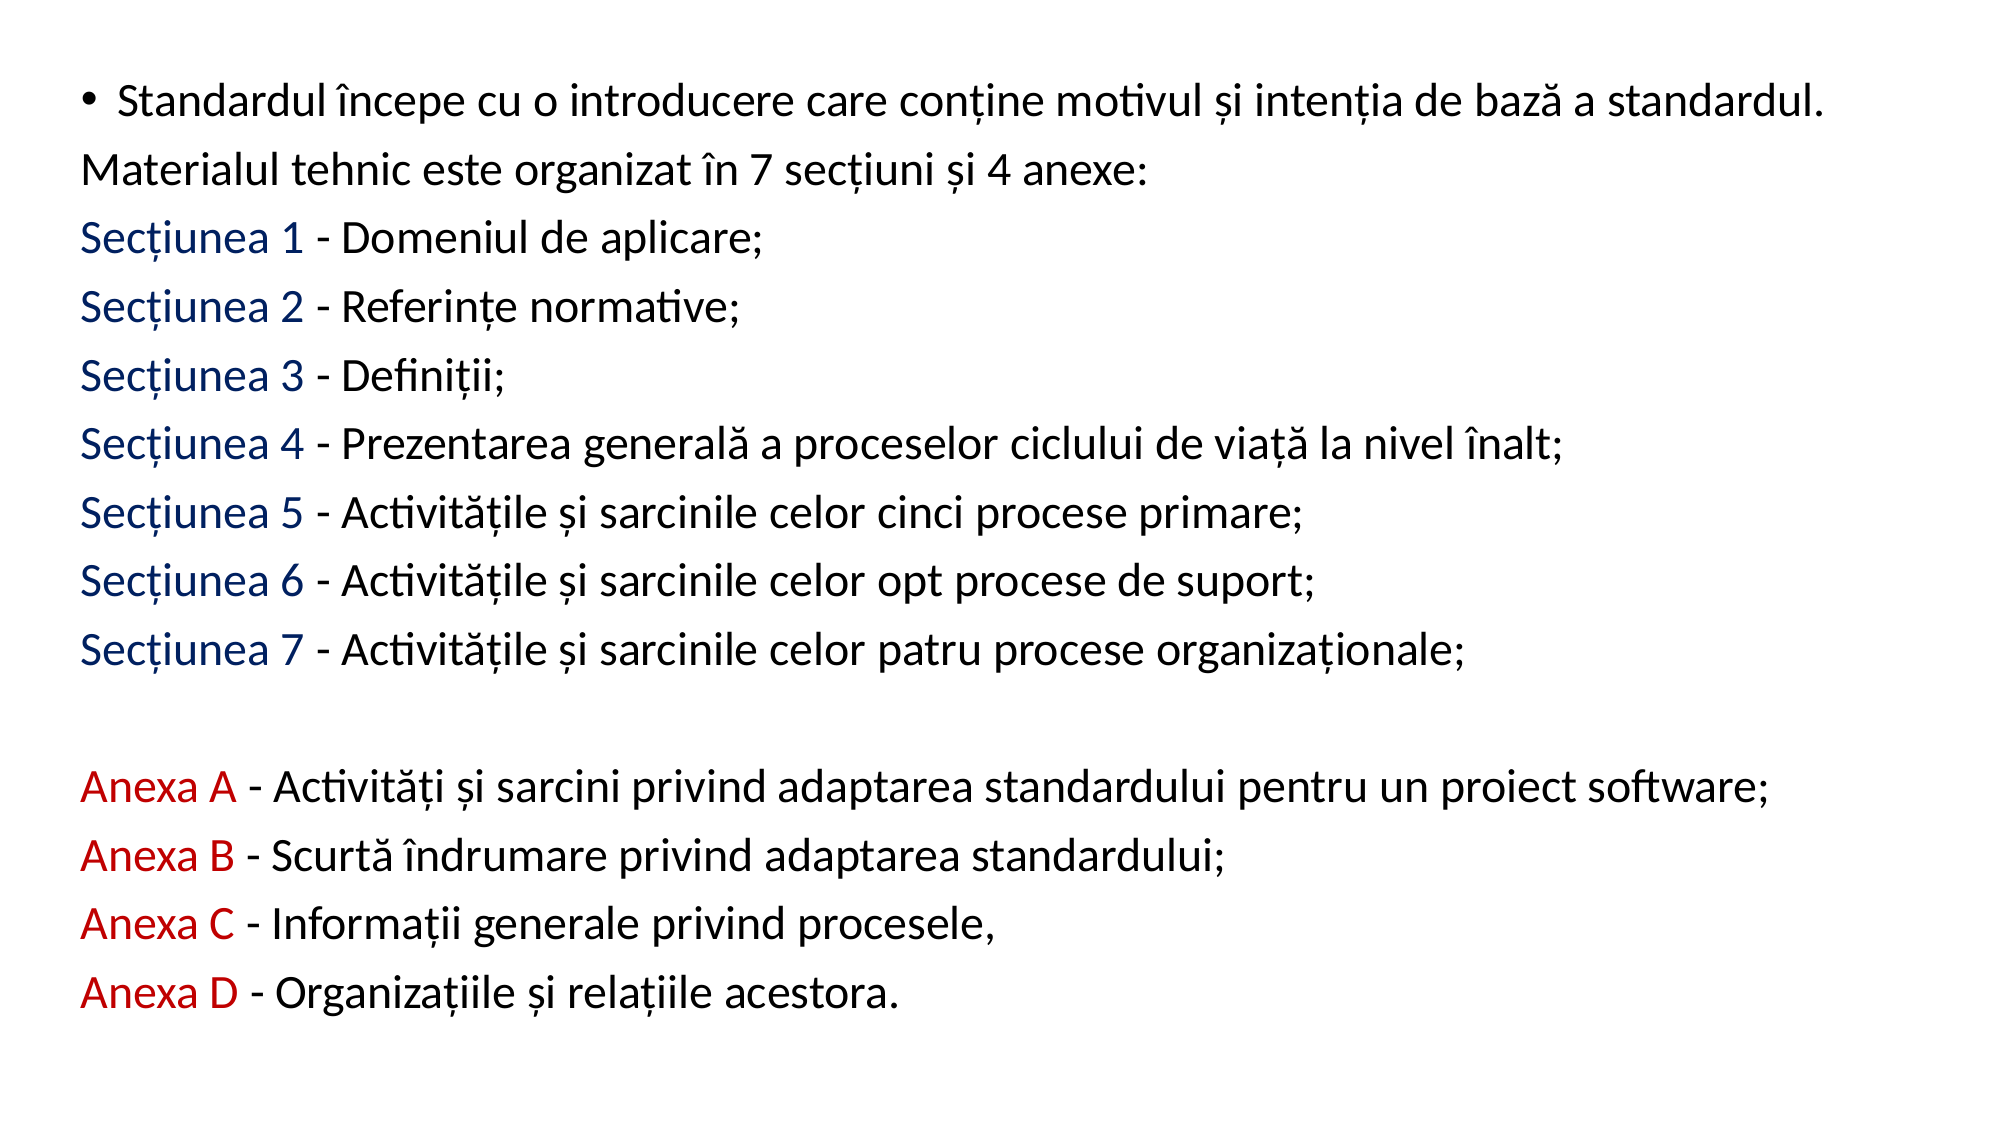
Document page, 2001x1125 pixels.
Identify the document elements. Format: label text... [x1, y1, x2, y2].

list Standardul începe cu o introducere care conţine motivul şi intenţia de bază a standardul. Materialul tehnic este organizat în 7 secţiuni şi 4 anexe: Secţiunea 1 - Domeniul de aplicare; Secţiunea 2 - Referinţe normative; Secţiunea 3 - Definiţii; Secţiunea 4 - Prezentarea generală a proceselor ciclului de viaţă la nivel înalt; Secţiunea 5 - Activităţile şi sarcinile celor cinci procese primare; Secţiunea 6 - Activităţile şi sarcinile celor opt procese de suport; Secţiunea 7 - Activităţile şi sarcinile celor patru procese organizaţionale; Anexa A - Activităţi şi sarcini privind adaptarea standardului pentru un proiect software; Anexa B - Scurtă îndrumare privind adaptarea standardului; Anexa C - Informaţii generale privind procesele, Anexa D - Organizaţiile şi relaţiile acestora. [65, 68, 1929, 1085]
